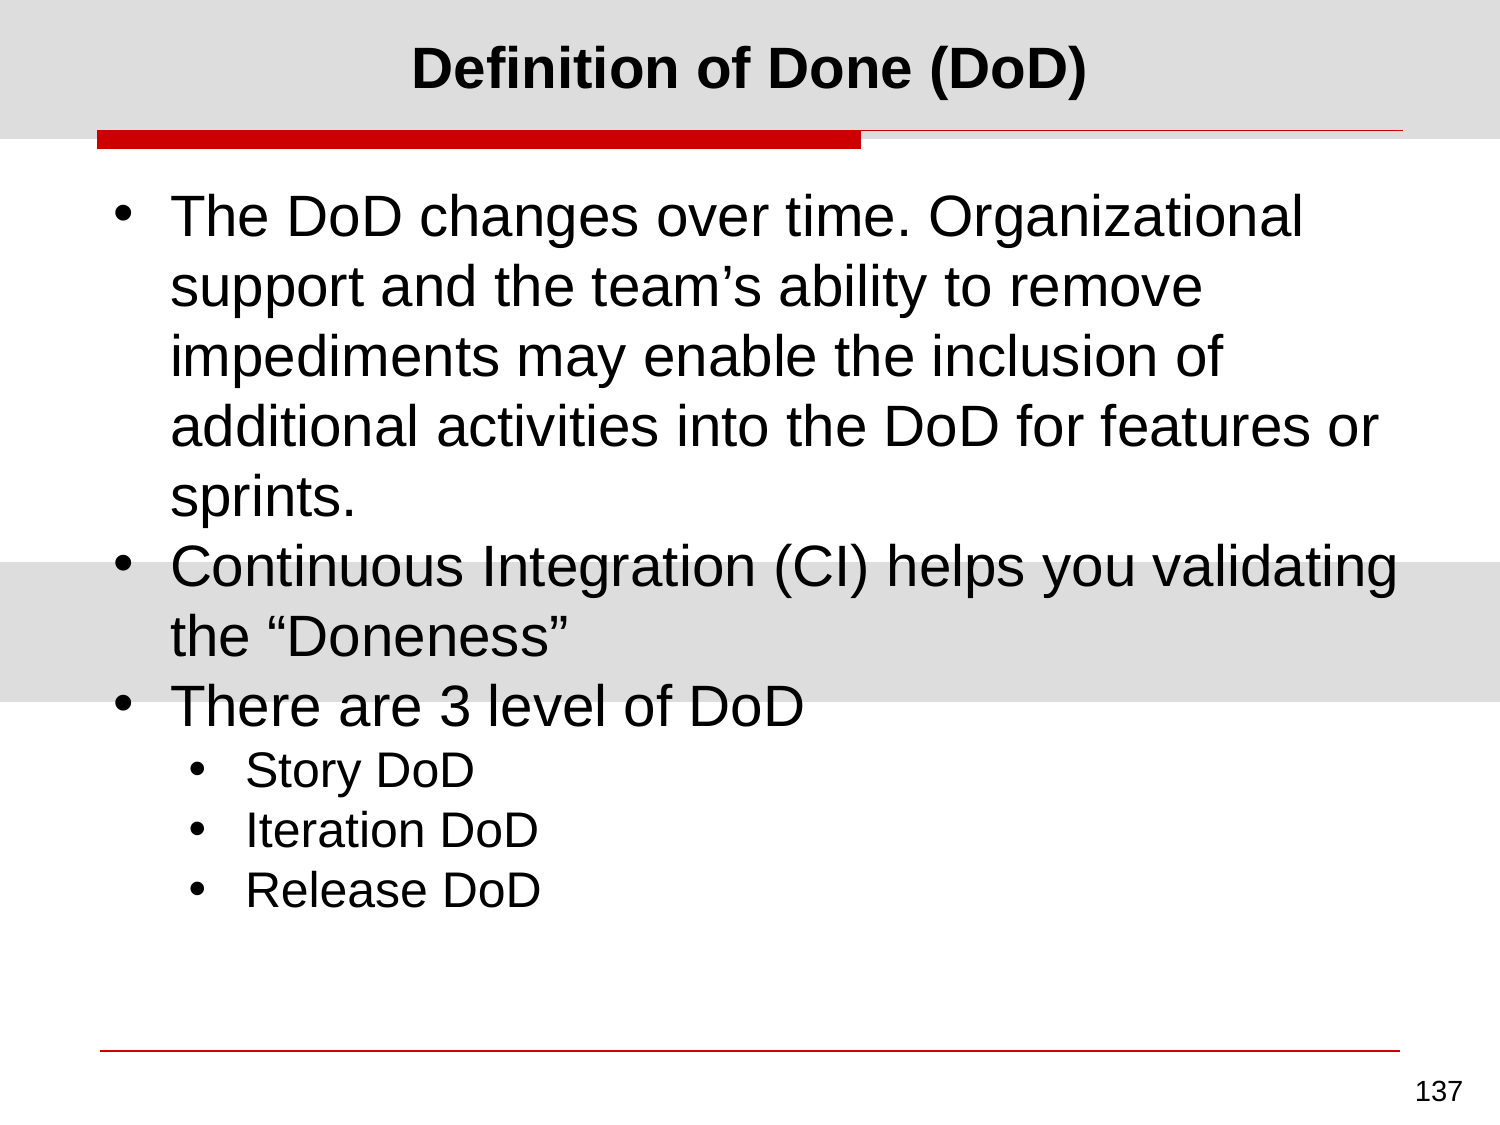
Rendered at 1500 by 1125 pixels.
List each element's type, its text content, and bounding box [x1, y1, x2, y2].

slide_number 137 [1400, 1065, 1500, 1125]
list The DoD changes over time. Organizational support and the team’s ability to remove impediments may enable the inclusion of additional activities into the DoD for features or sprints. Continuous Integration (CI) helps you validating the “Doneness” There are 3 level of DoD Story DoD Iteration DoD Release DoD [98, 162, 1417, 1031]
picture [0, 115, 1500, 1125]
title Definition of Done (DoD) [0, 0, 1500, 115]
